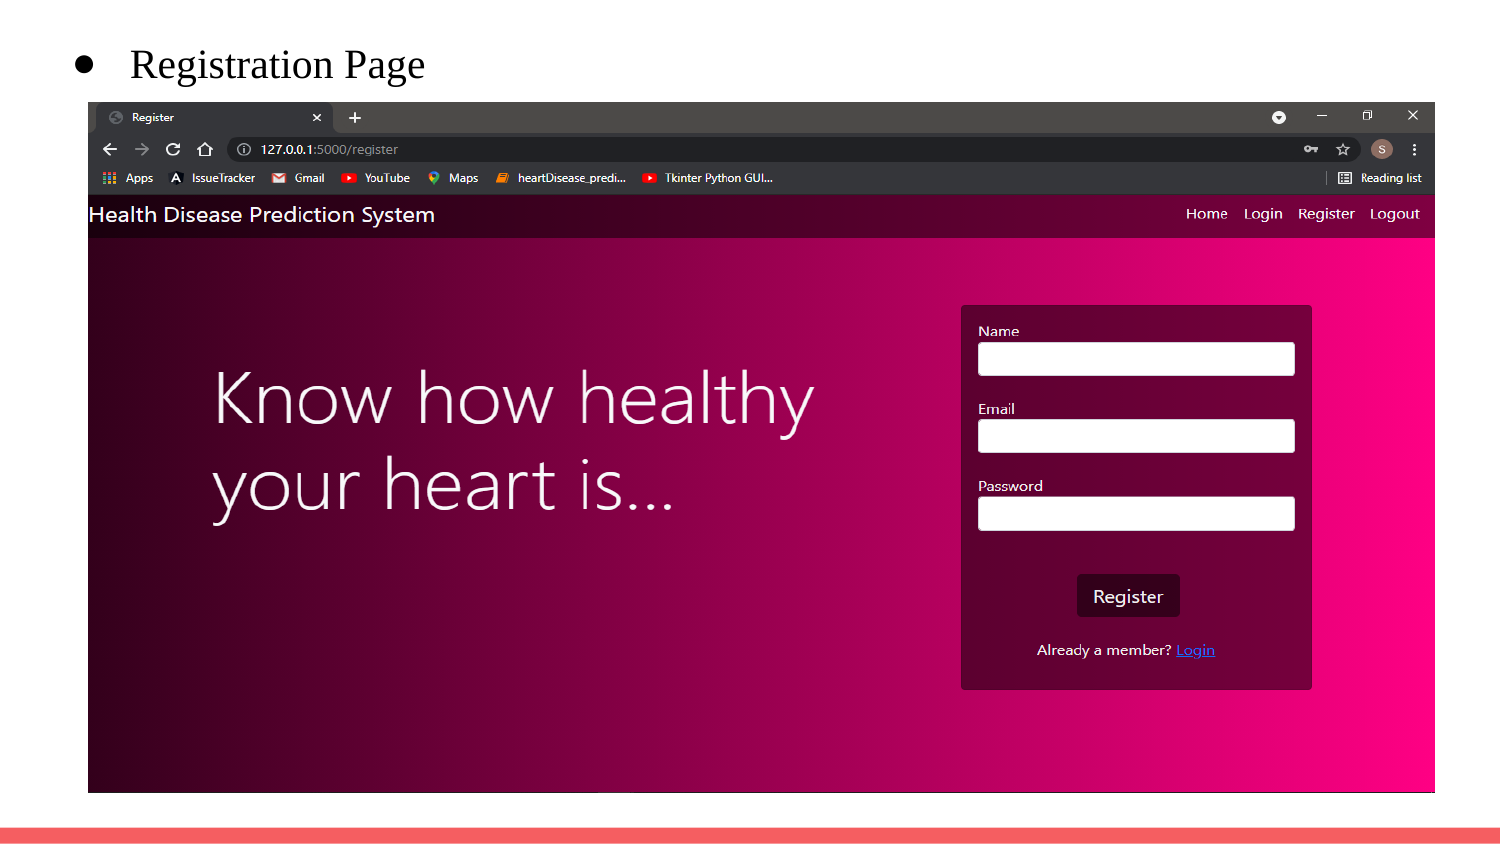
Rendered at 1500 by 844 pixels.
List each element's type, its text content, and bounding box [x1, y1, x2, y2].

picture [87, 102, 1436, 793]
text_box Registration Page [40, 22, 1195, 102]
